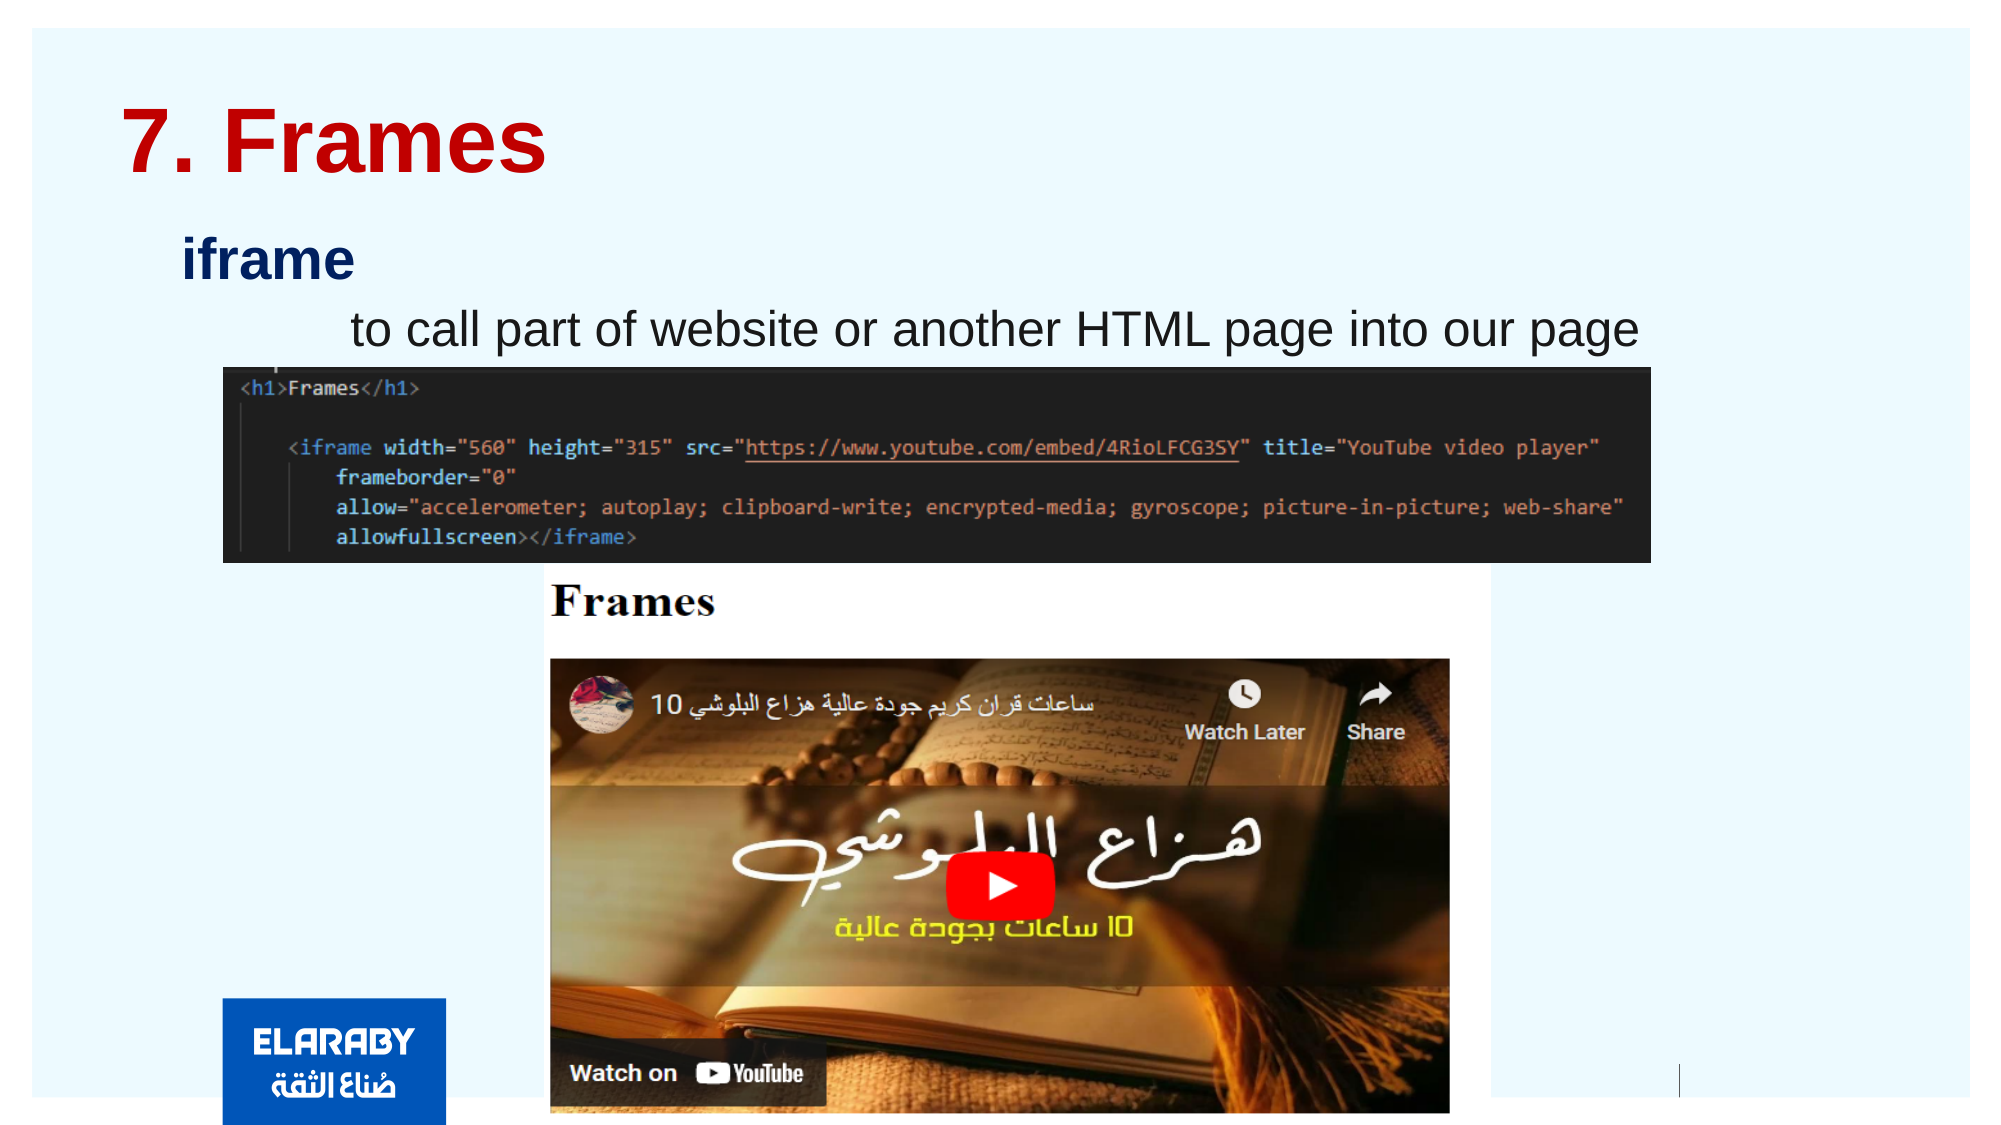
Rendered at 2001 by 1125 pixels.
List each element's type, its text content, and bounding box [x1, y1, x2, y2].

picture [253, 1027, 416, 1099]
title 7. Frames [105, 71, 1998, 214]
picture [544, 564, 1491, 1125]
text_box iframe [150, 213, 522, 299]
picture [223, 367, 1651, 563]
text_box to call part of website or another HTML page into our page [335, 288, 1783, 364]
